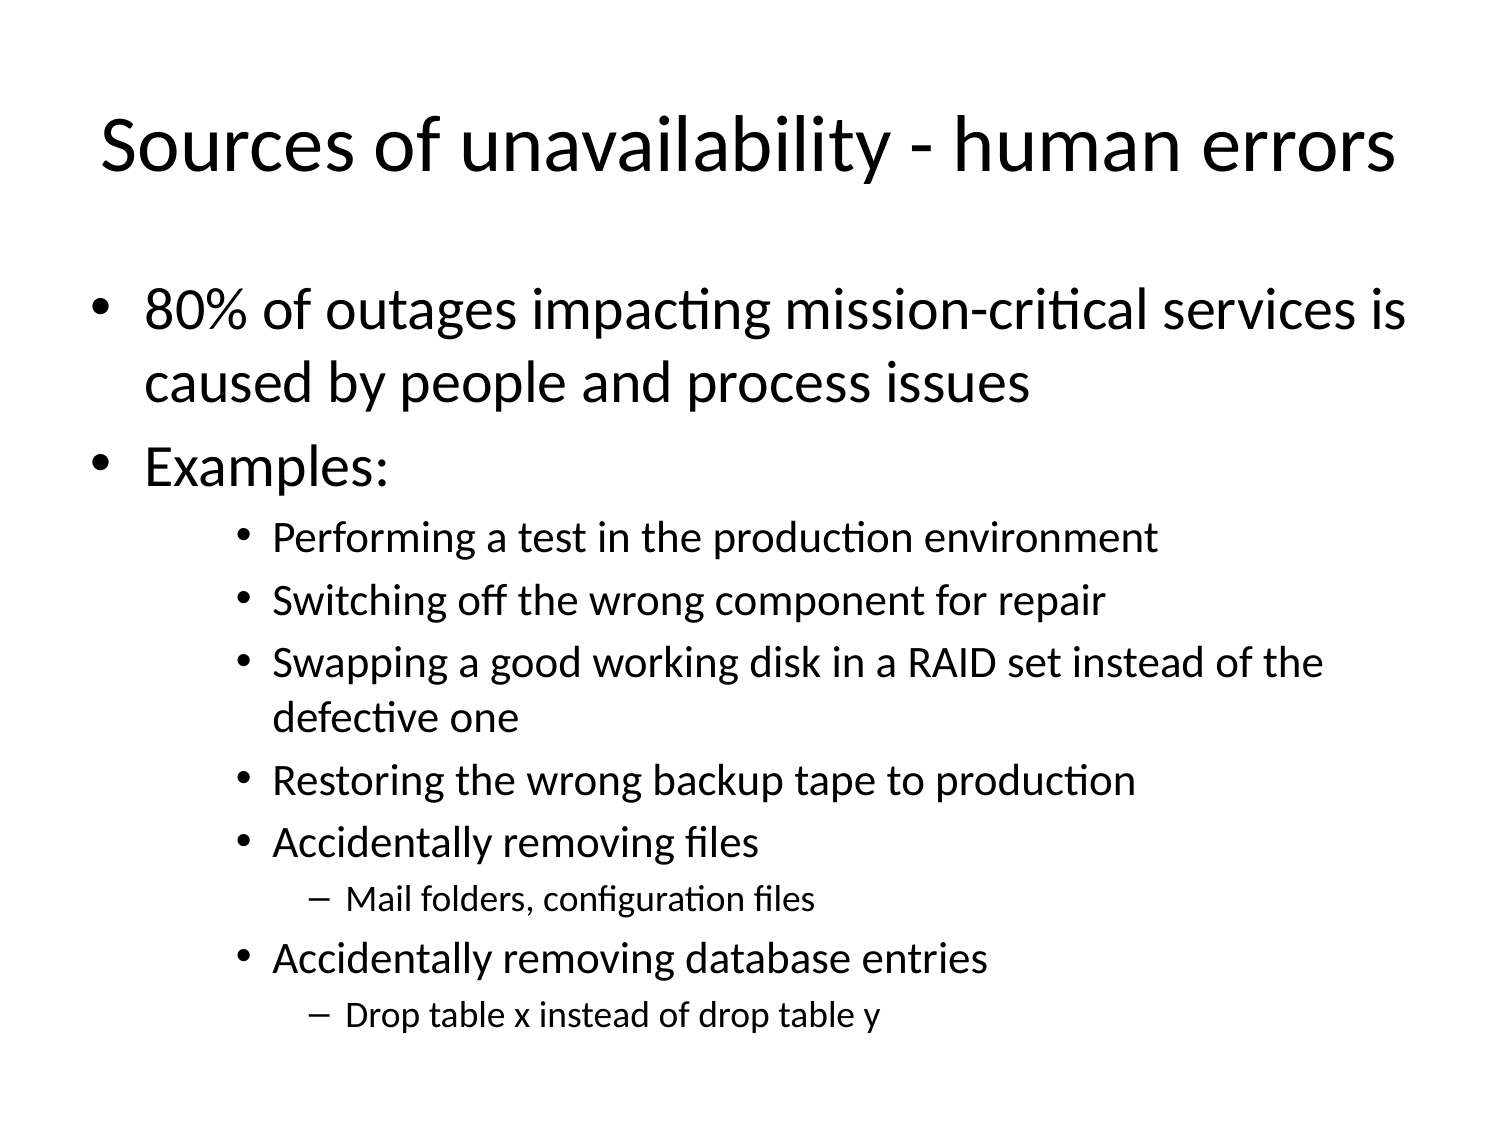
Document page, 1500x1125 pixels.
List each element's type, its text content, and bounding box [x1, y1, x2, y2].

list 80% of outages impacting mission-critical services is caused by people and process issues Examples: Performing a test in the production environment Switching off the wrong component for repair Swapping a good working disk in a RAID set instead of the defective one Restoring the wrong backup tape to production Accidentally removing files Mail folders, configuration files Accidentally removing database entries Drop table x instead of drop table y [75, 262, 1425, 1050]
title Sources of unavailability - human errors [75, 45, 1425, 233]
